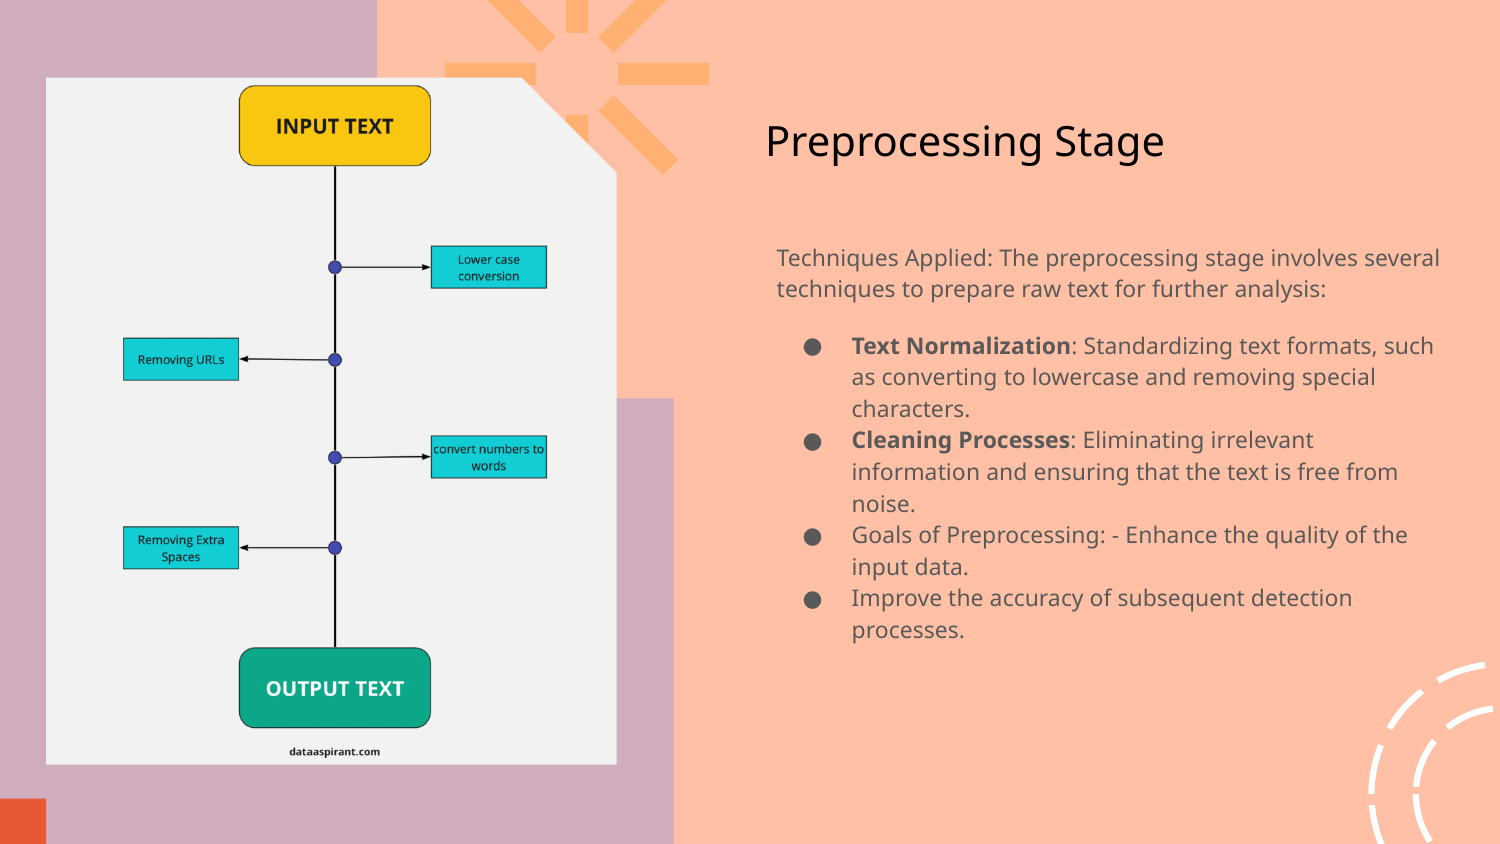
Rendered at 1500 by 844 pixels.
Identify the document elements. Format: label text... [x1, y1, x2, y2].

list Techniques Applied: The preprocessing stage involves several techniques to prepare raw text for further analysis: Text Normalization: Standardizing text formats, such as converting to lowercase and removing special characters. Cleaning Processes: Eliminating irrelevant information and ensuring that the text is free from noise. Goals of Preprocessing: - Enhance the quality of the input data. Improve the accuracy of subsequent detection processes. [776, 239, 1449, 664]
title Preprocessing Stage [765, 114, 1449, 190]
picture [45, 77, 617, 765]
